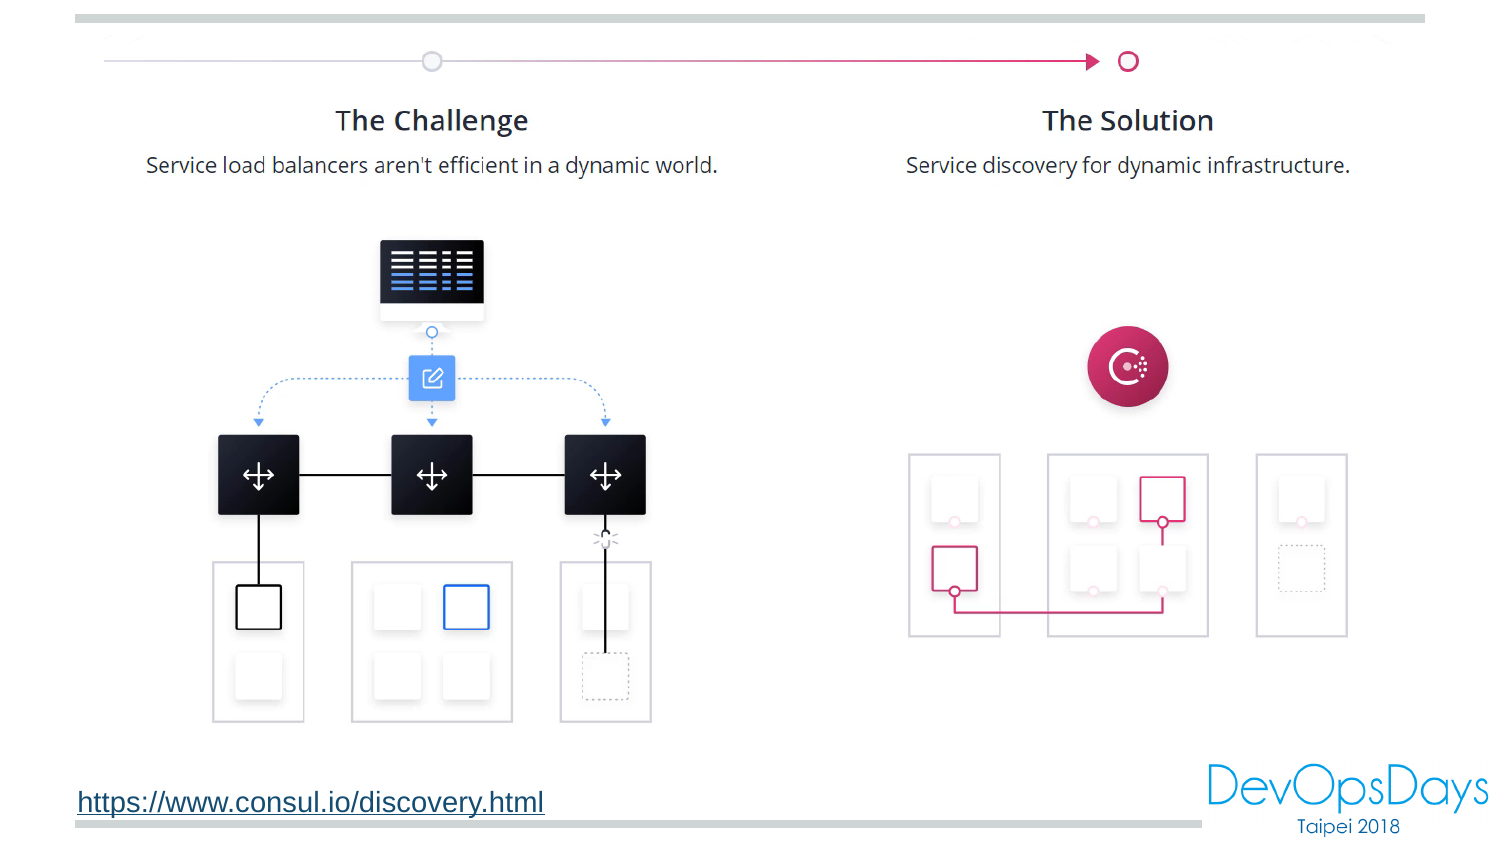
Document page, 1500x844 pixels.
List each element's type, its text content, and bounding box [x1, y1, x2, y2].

text_box https://www.consul.io/discovery.html [62, 775, 560, 844]
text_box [103, 34, 1400, 746]
picture [1202, 757, 1494, 844]
